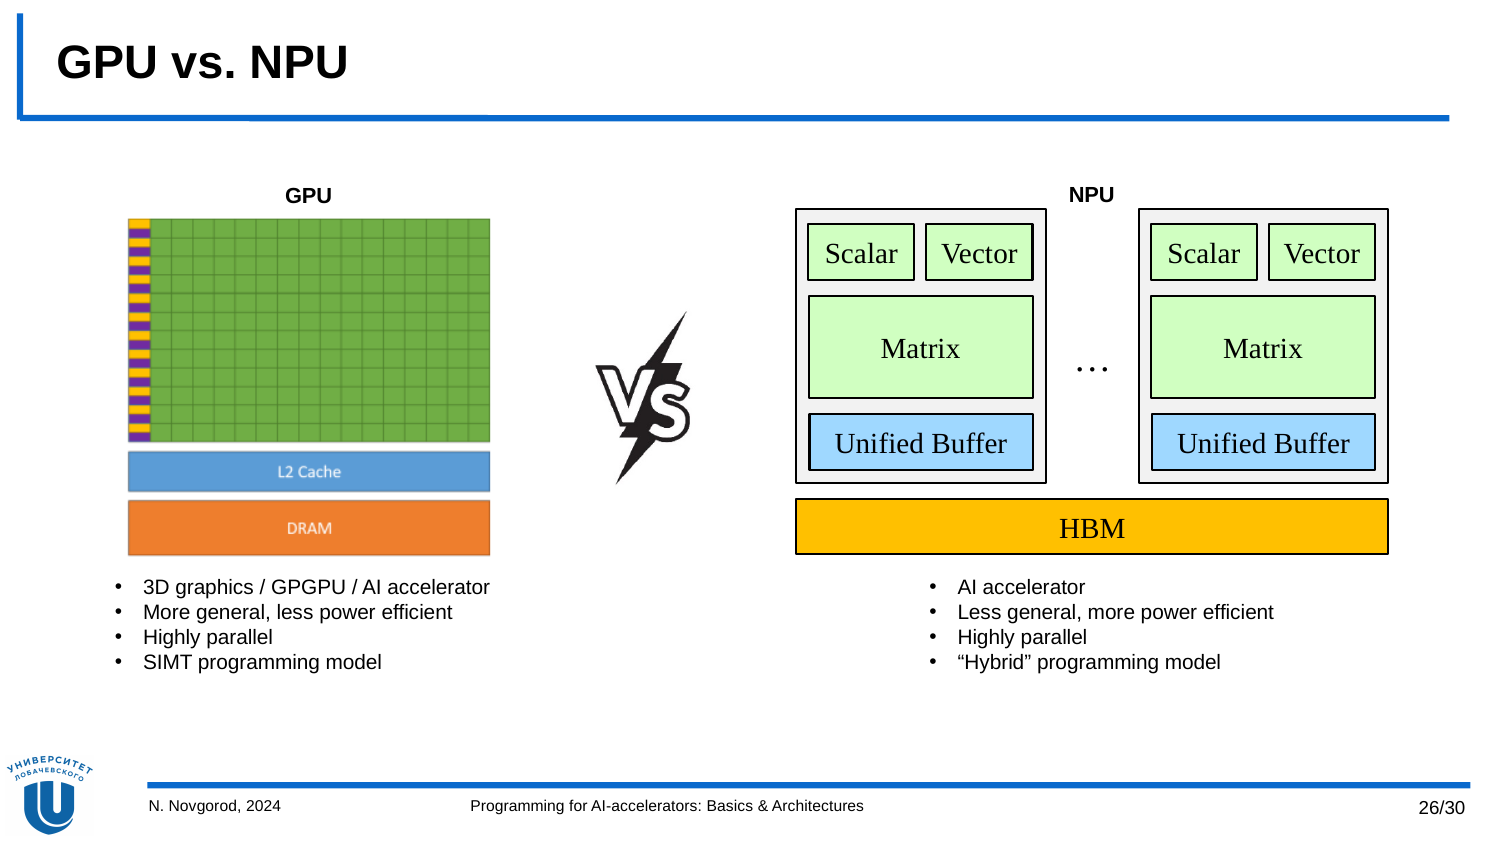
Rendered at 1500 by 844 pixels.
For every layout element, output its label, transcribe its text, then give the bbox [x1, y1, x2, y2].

text_box AI accelerator Less general, more power efficient Highly parallel “Hybrid” programming model [914, 566, 1329, 681]
title GPU vs. NPU [41, 25, 1475, 95]
text_box NPU [1054, 173, 1130, 215]
text_box HBM [794, 497, 1390, 556]
text_box 3D graphics / GPGPU / AI accelerator More general, less power efficient Highly parallel SIMT programming model [100, 566, 515, 682]
picture [123, 215, 494, 558]
slide_number N. Novgorod, 2024 [133, 788, 445, 844]
text_box Scalar [806, 222, 917, 282]
text_box [1137, 207, 1390, 485]
picture [5, 755, 94, 836]
footer Programming for AI-accelerators: Basics & Architectures [455, 788, 1329, 844]
slide_number 26/30 [1338, 788, 1481, 844]
text_box Vector [1267, 222, 1377, 282]
text_box … [1058, 326, 1126, 387]
text_box Vector [924, 222, 1035, 282]
text_box Unified Buffer [1150, 412, 1377, 472]
picture [498, 253, 787, 542]
text_box [794, 207, 1048, 485]
text_box Unified Buffer [807, 412, 1035, 472]
text_box Matrix [806, 294, 1035, 400]
text_box Scalar [1149, 222, 1259, 282]
text_box GPU [270, 173, 348, 213]
text_box Matrix [1149, 294, 1377, 400]
